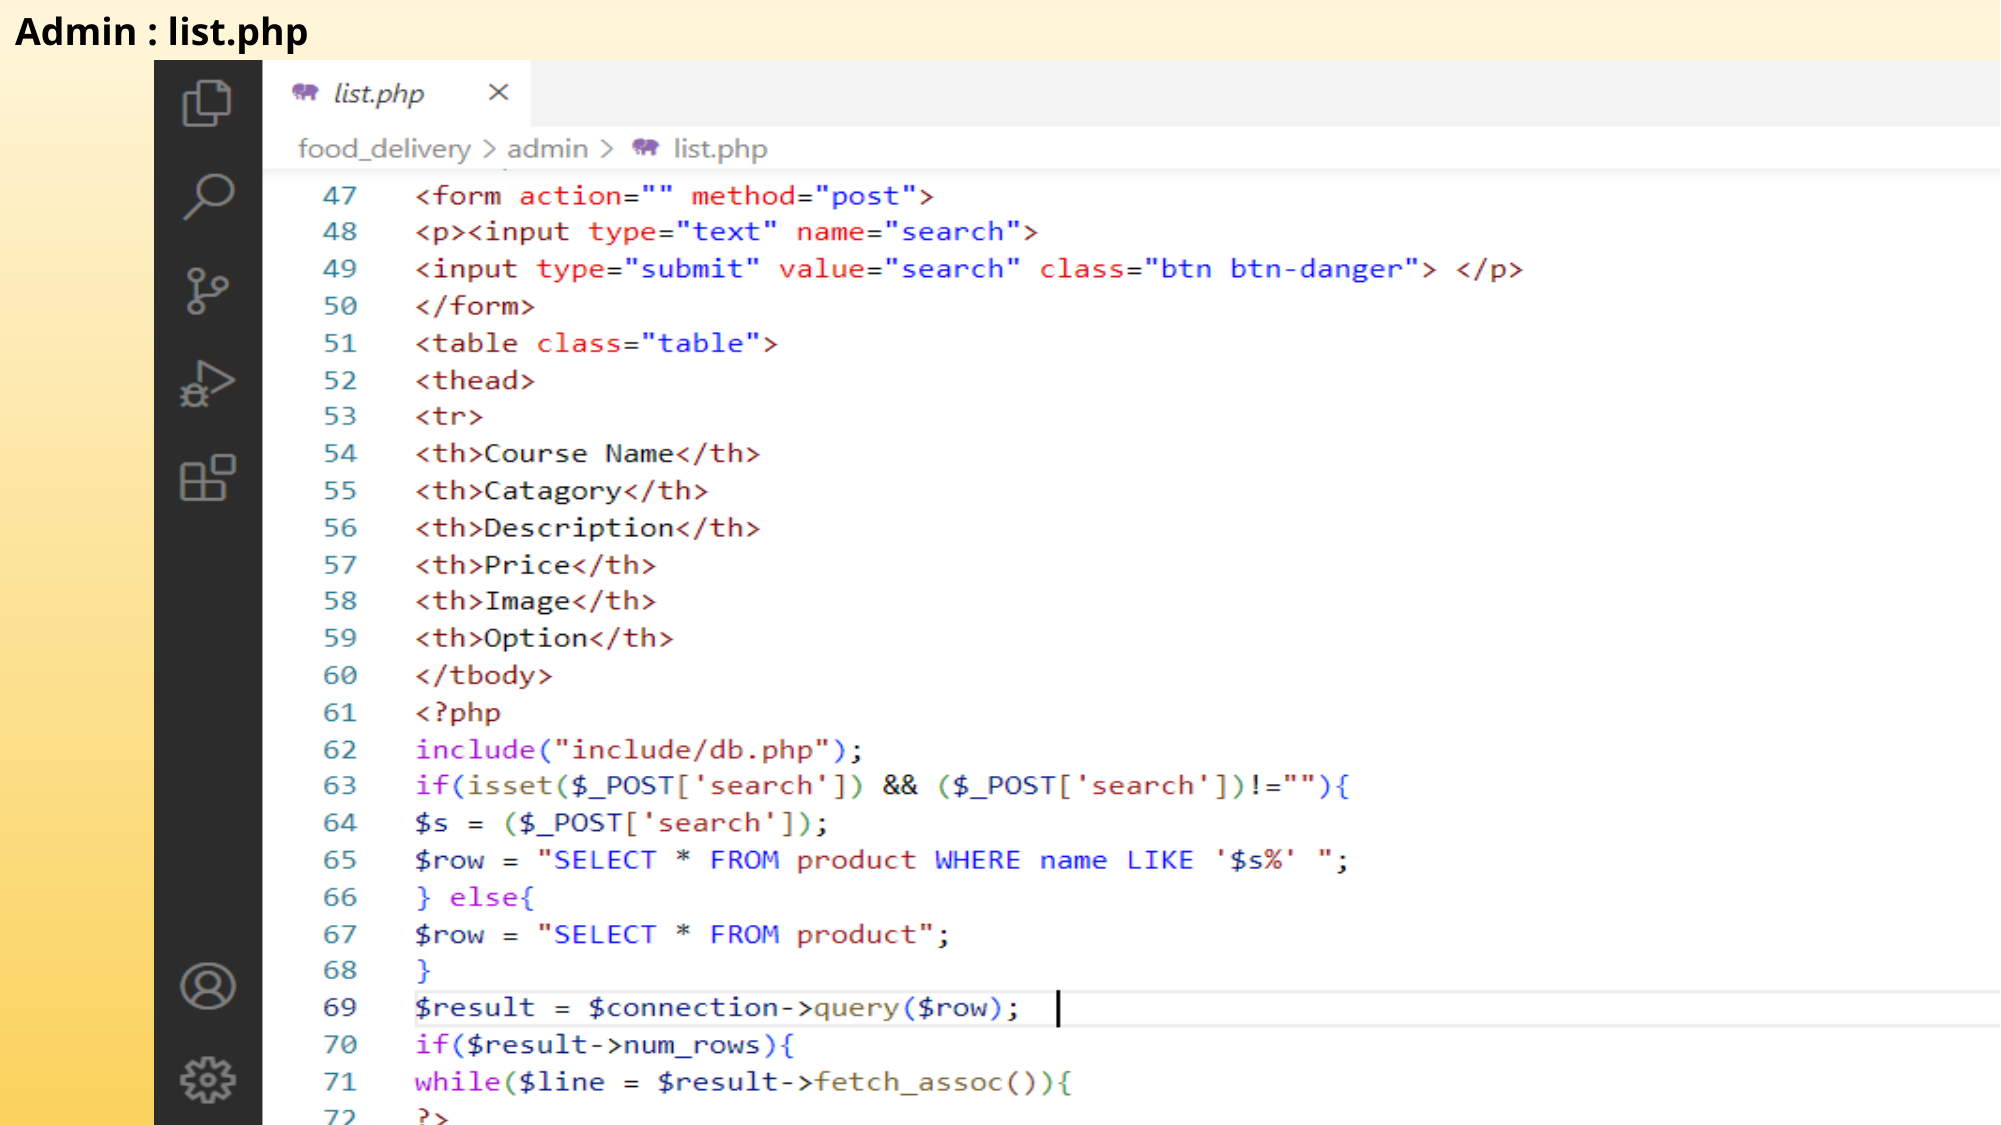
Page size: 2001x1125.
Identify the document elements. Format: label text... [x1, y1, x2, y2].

picture [153, 60, 2000, 1125]
text_box Admin : list.php [0, 0, 646, 60]
